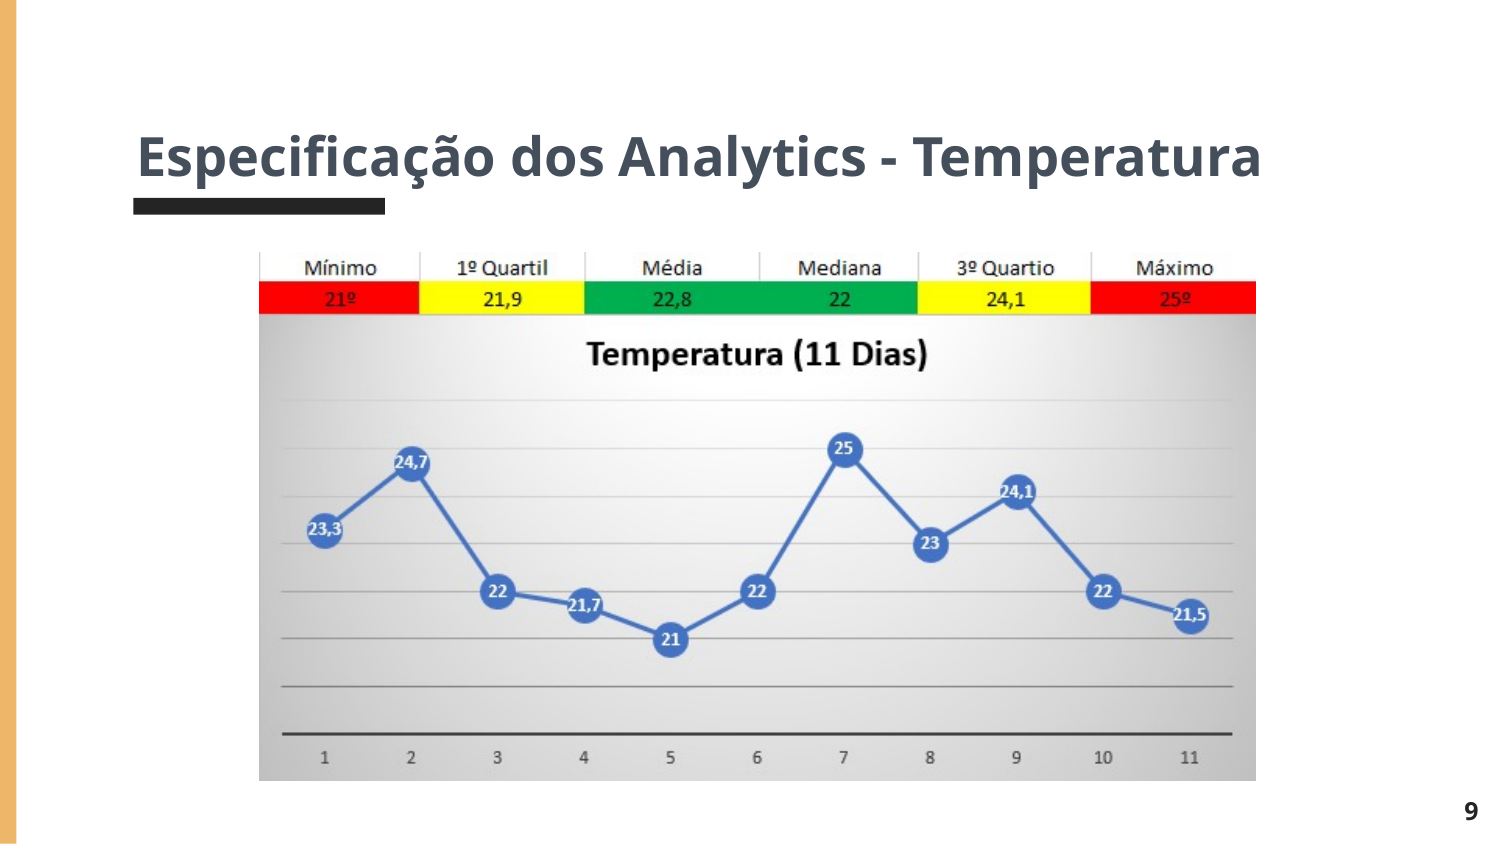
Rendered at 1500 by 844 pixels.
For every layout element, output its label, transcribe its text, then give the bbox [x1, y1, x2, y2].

title Especificação dos Analytics - Temperatura [121, 121, 1395, 203]
picture [259, 252, 1257, 781]
slide_number 9 [1403, 780, 1494, 832]
